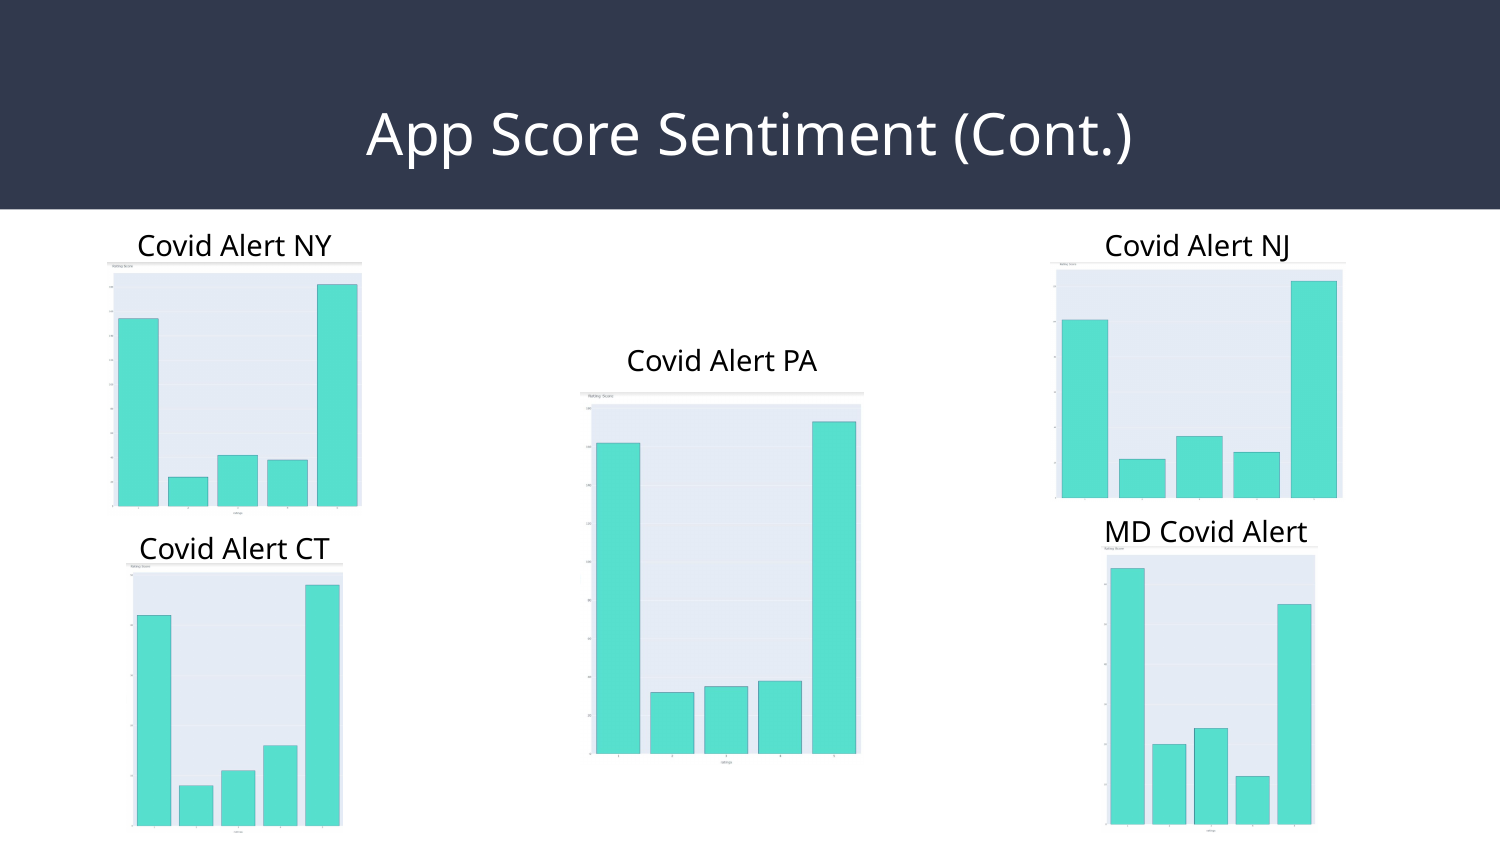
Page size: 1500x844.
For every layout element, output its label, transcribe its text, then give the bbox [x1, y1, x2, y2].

picture [107, 262, 362, 516]
text_box Covid Alert PA [525, 327, 919, 393]
picture [580, 392, 865, 765]
picture [1049, 262, 1346, 502]
text_box Covid Alert CT [72, 515, 397, 580]
picture [1101, 545, 1318, 833]
text_box Covid Alert NY [72, 212, 397, 277]
text_box Covid Alert NJ [1035, 212, 1361, 277]
picture [126, 563, 343, 833]
title App Score Sentiment (Cont.) [51, 82, 1449, 185]
text_box MD Covid Alert [1047, 497, 1373, 563]
